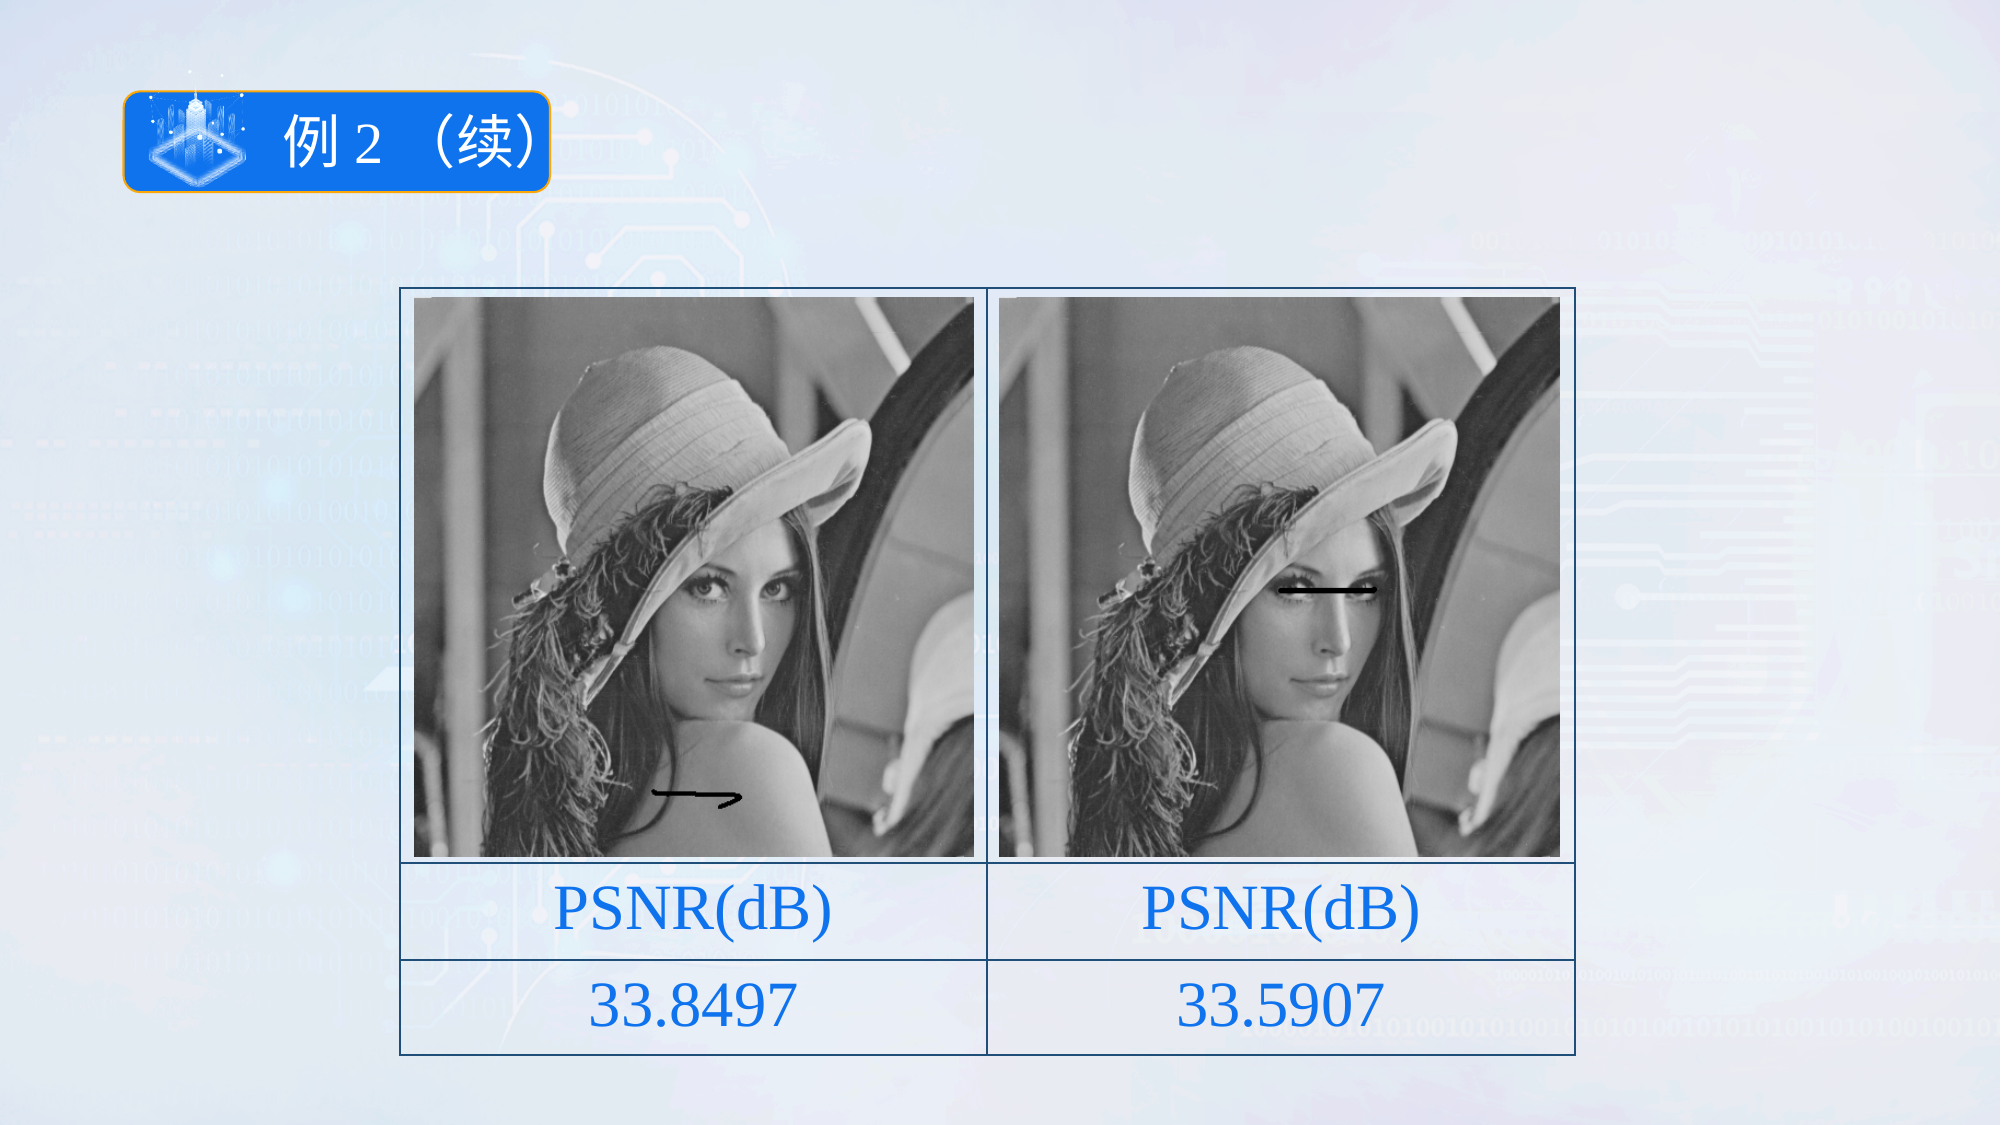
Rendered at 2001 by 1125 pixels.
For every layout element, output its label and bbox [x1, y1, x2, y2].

picture [0, 0, 2000, 1125]
text_box [399, 287, 1575, 1056]
text_box [123, 62, 577, 193]
